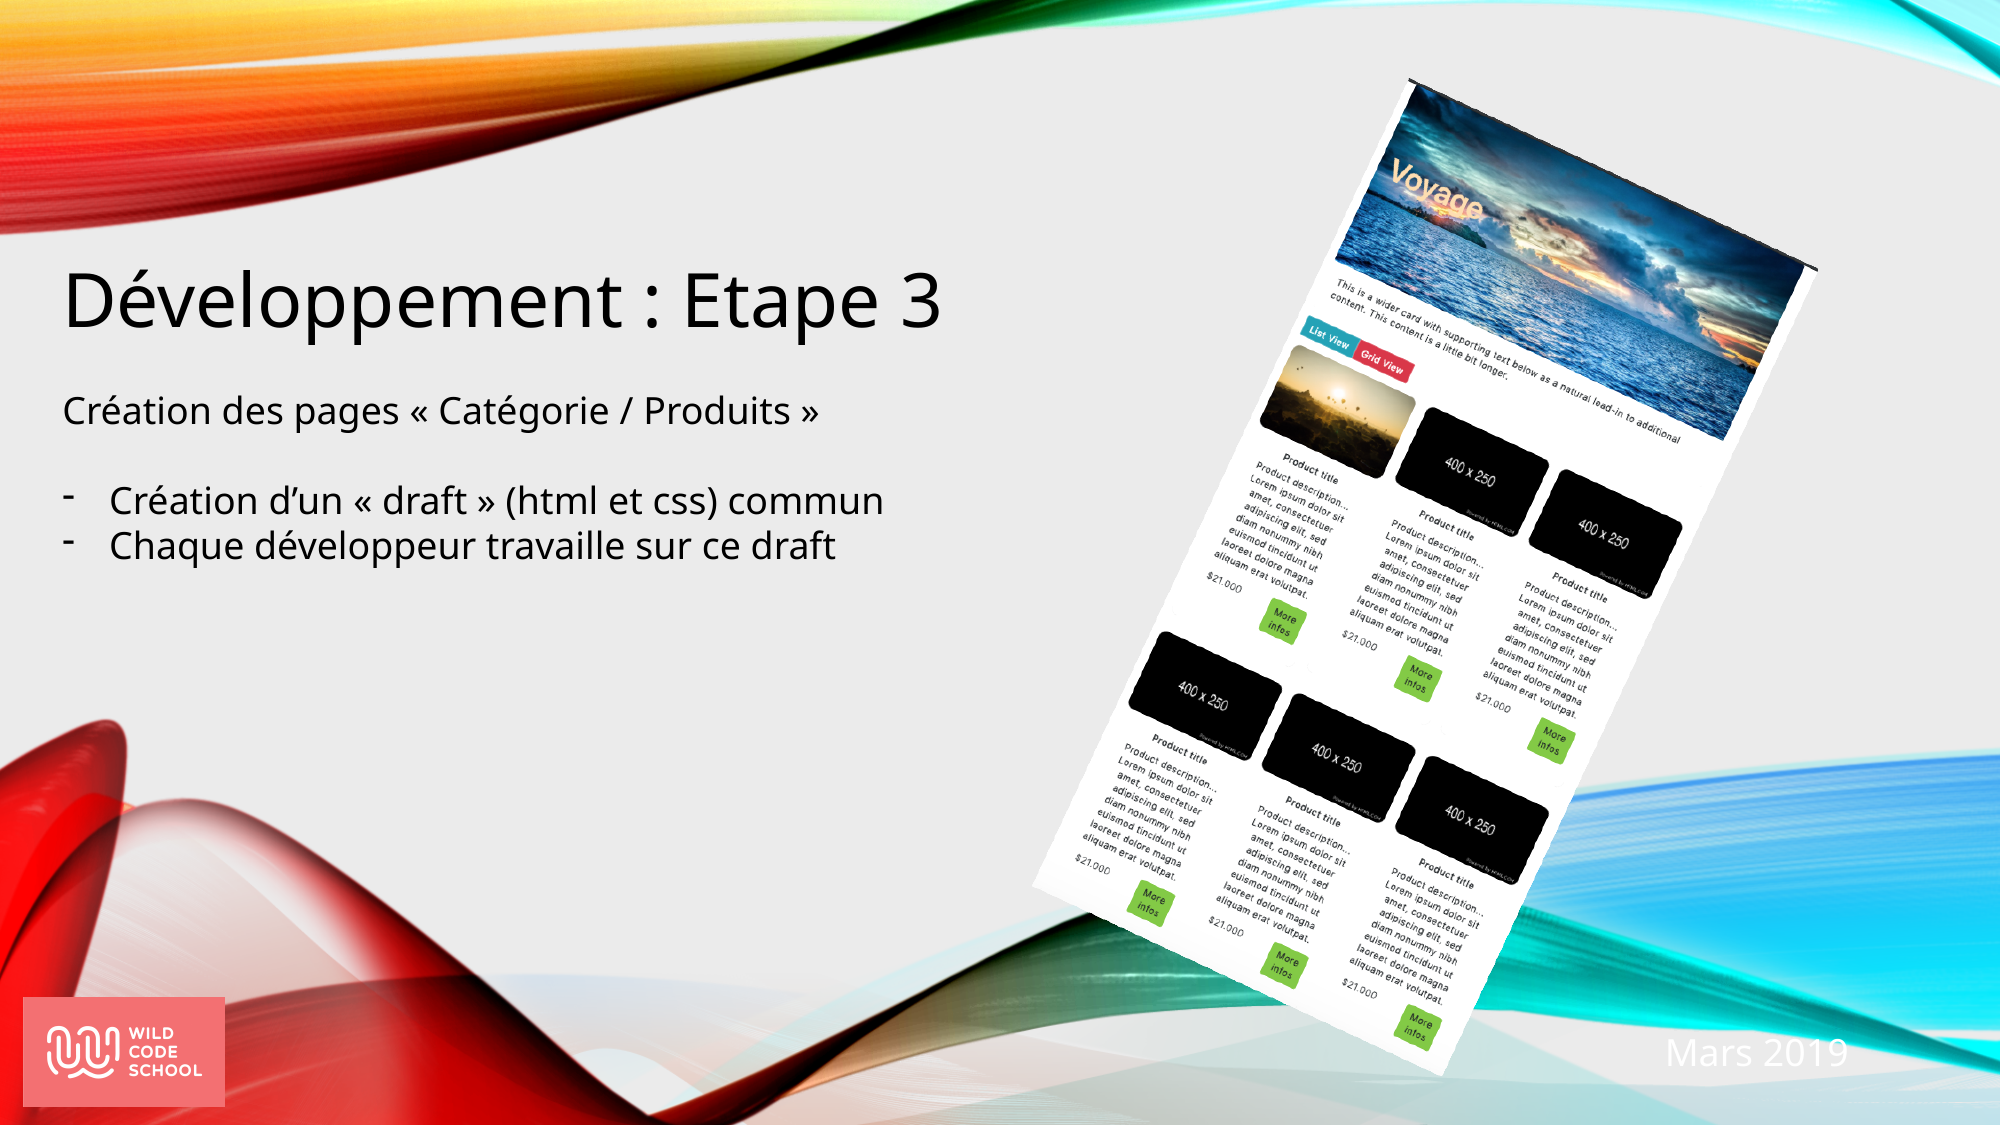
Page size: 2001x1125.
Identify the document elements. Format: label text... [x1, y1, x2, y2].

text_box Mars 2019 [1650, 1021, 2000, 1082]
picture [0, 0, 2000, 1125]
text_box Développement : Etape 3 Création des pages « Catégorie / Produits » Création d’un « draft » (html et css) commun Chaque développeur travaille sur ce draft [47, 244, 1198, 575]
